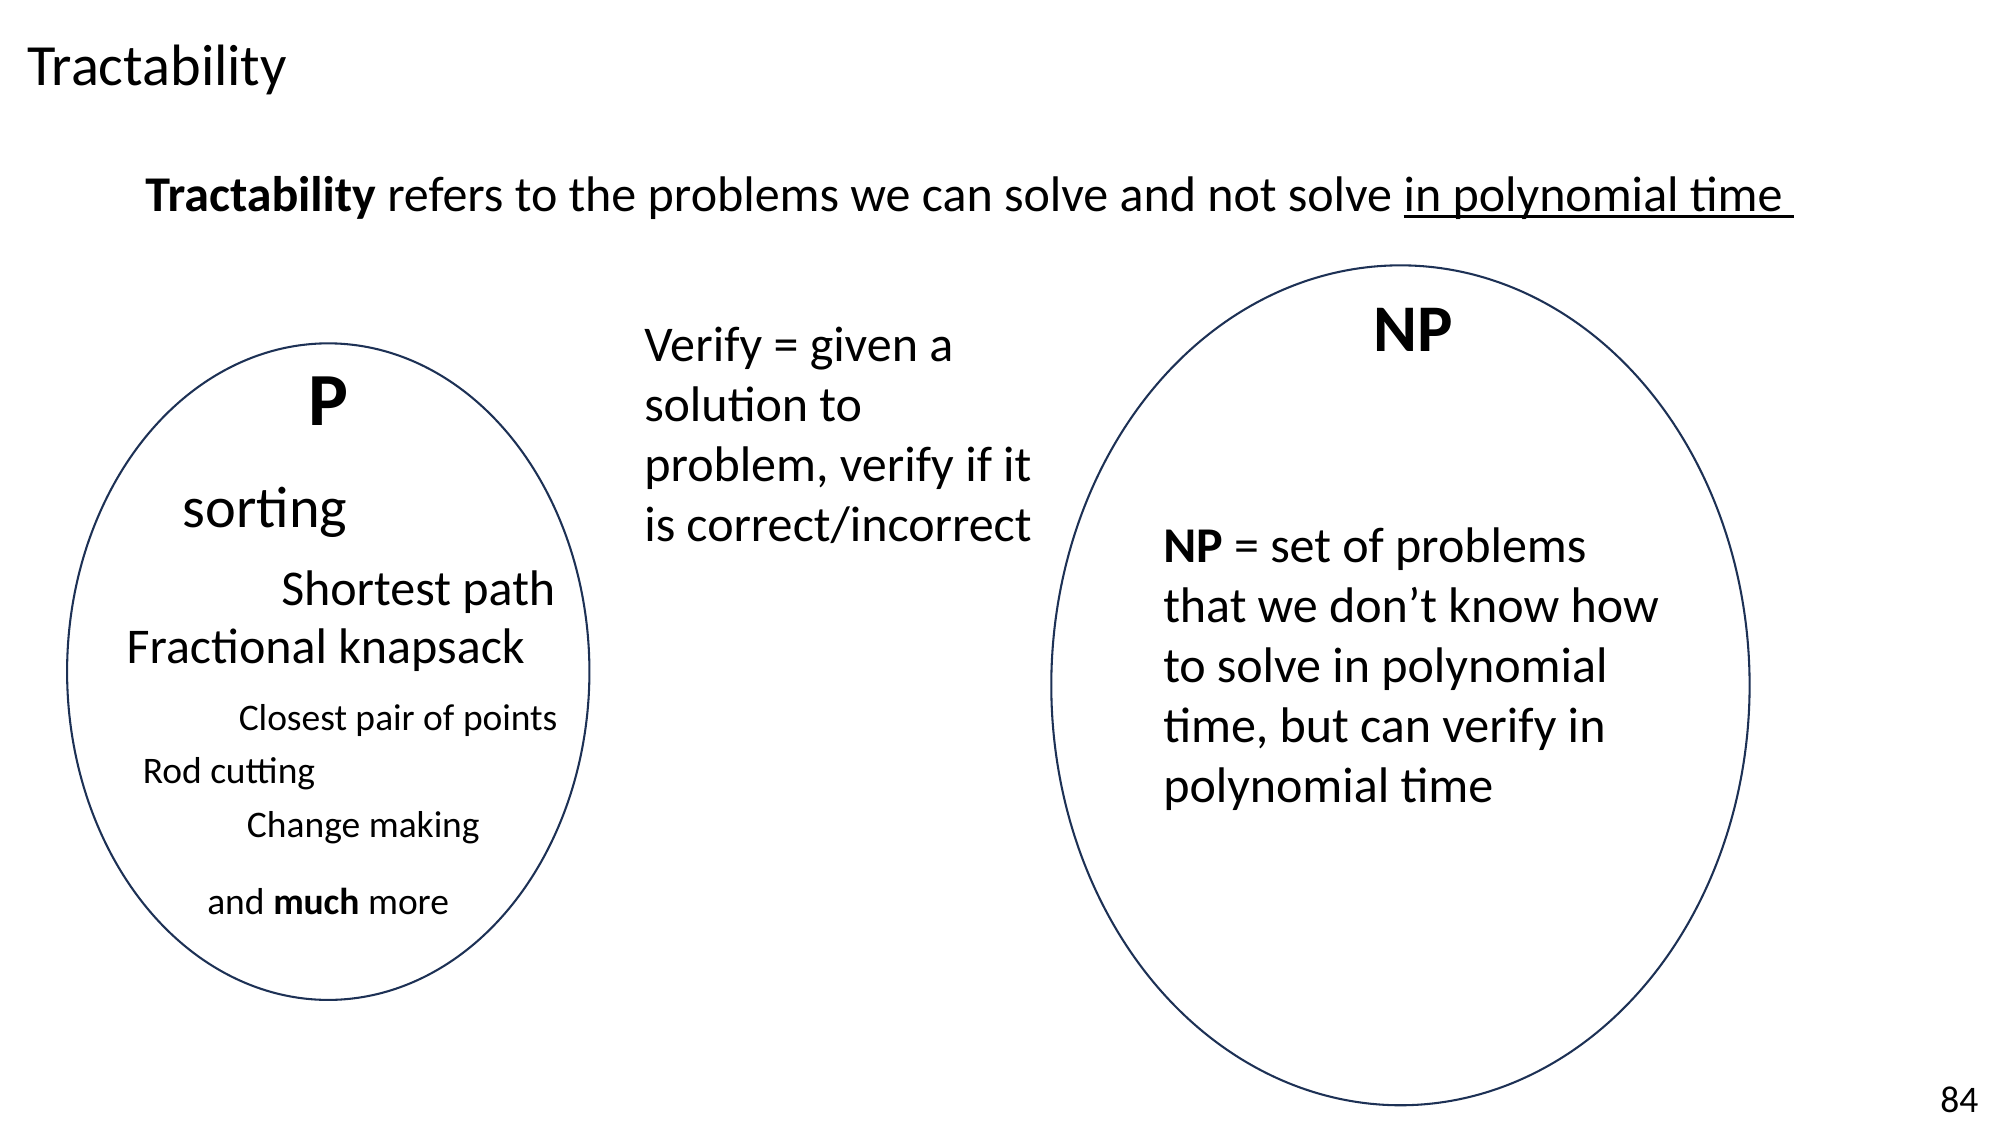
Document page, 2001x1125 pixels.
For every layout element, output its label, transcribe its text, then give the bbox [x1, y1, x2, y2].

text_box 84 [1925, 1068, 1997, 1114]
text_box P [293, 343, 364, 449]
text_box [66, 345, 591, 1001]
text_box Shortest path [266, 547, 571, 623]
text_box Closest pair of points [223, 685, 573, 745]
text_box [1050, 264, 1751, 1107]
text_box Change making [232, 792, 495, 853]
text_box NP = set of problems that we don’t know how to solve in polynomial time, but can verify in polynomial time [1148, 504, 1678, 820]
text_box Fractional knapsack [111, 605, 540, 681]
text_box Tractability refers to the problems we can solve and not solve in polynomial time [130, 153, 1809, 229]
text_box Rod cutting [128, 738, 339, 799]
text_box Tractability [12, 20, 302, 105]
text_box and much more [192, 869, 464, 930]
text_box Verify = given a solution to problem, verify if it is correct/incorrect [629, 303, 1069, 559]
text_box NP [1358, 277, 1468, 373]
text_box sorting [168, 462, 363, 547]
